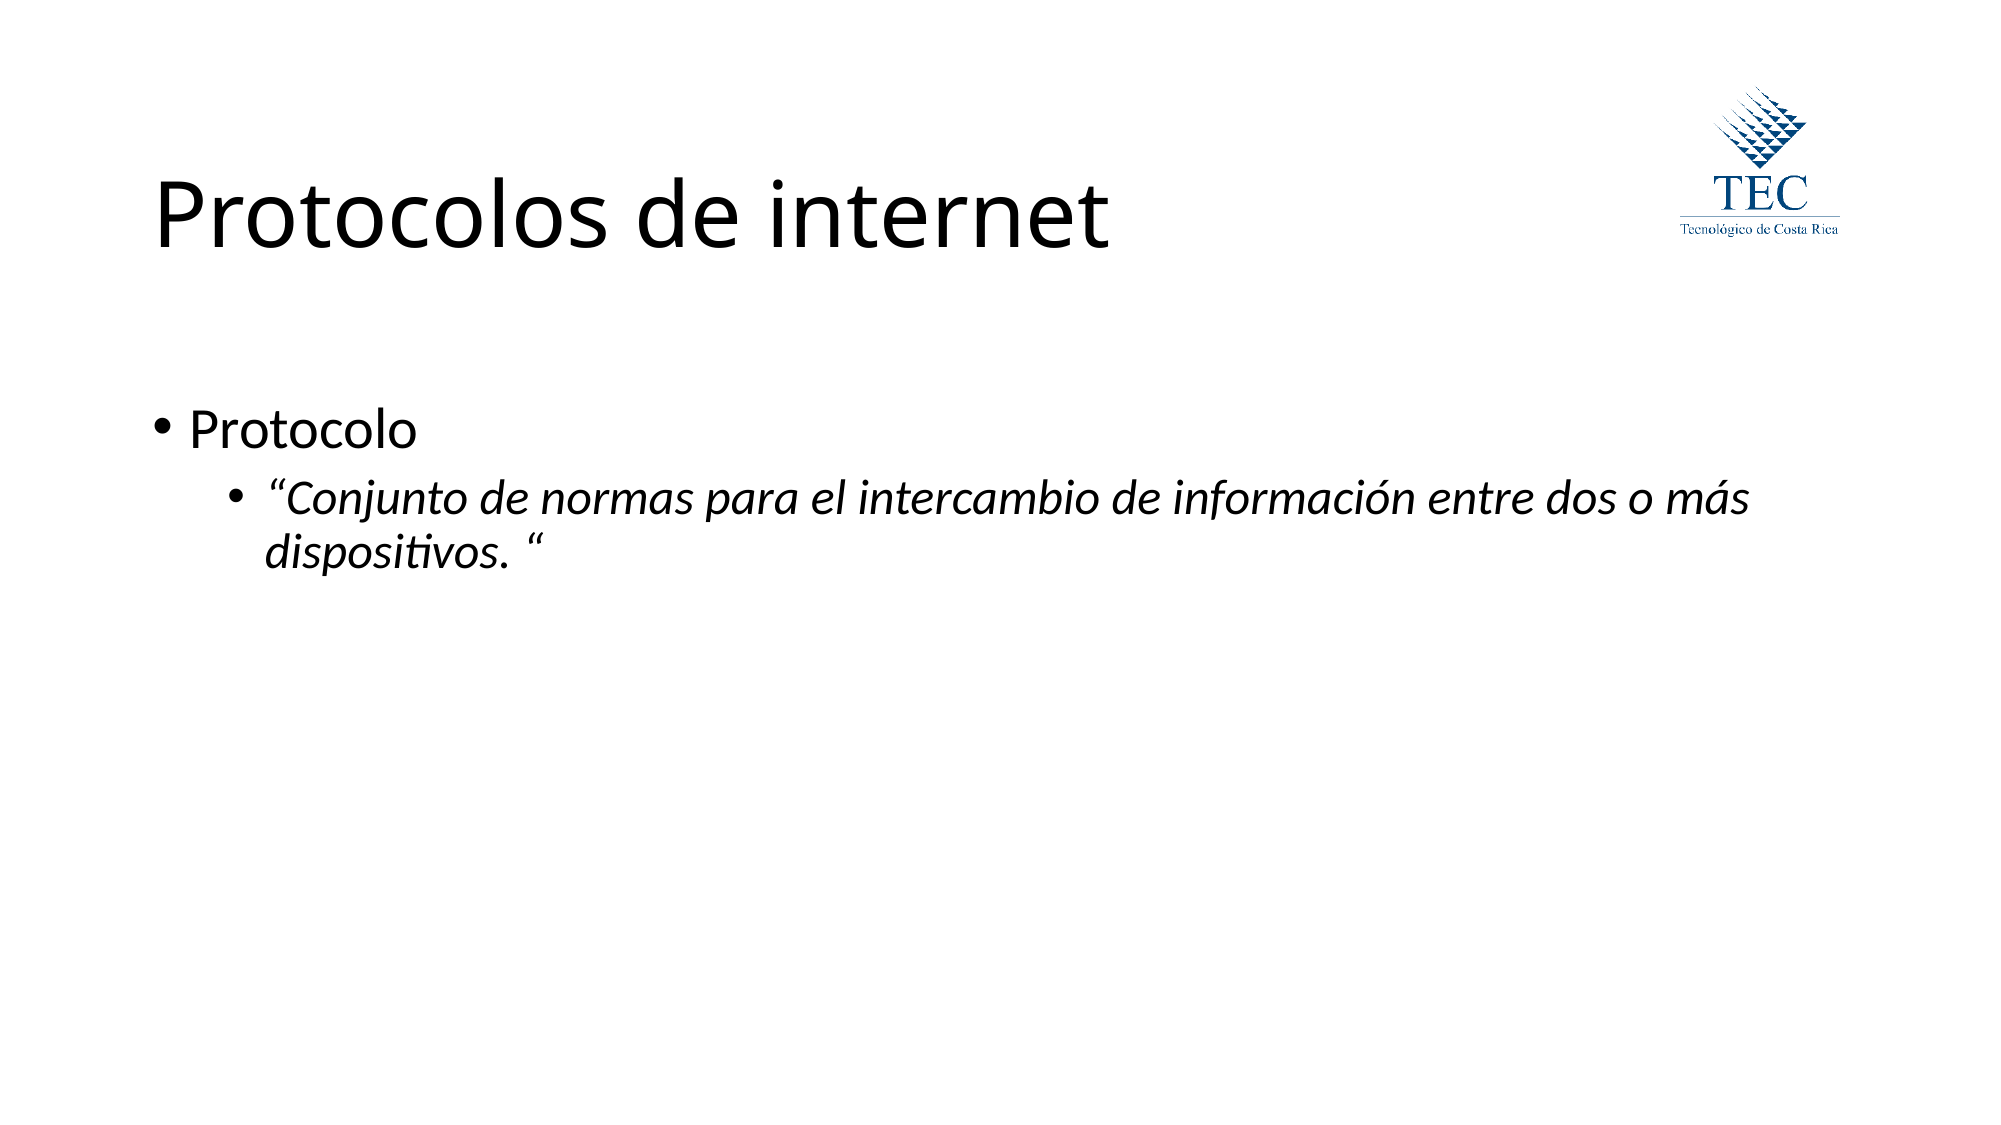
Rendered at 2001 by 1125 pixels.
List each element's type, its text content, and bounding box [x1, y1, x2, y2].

title Protocolos de internet [137, 59, 1863, 278]
list Protocolo “Conjunto de normas para el intercambio de información entre dos o más dispositivos. “ [137, 299, 1863, 1014]
picture [1676, 80, 1843, 240]
